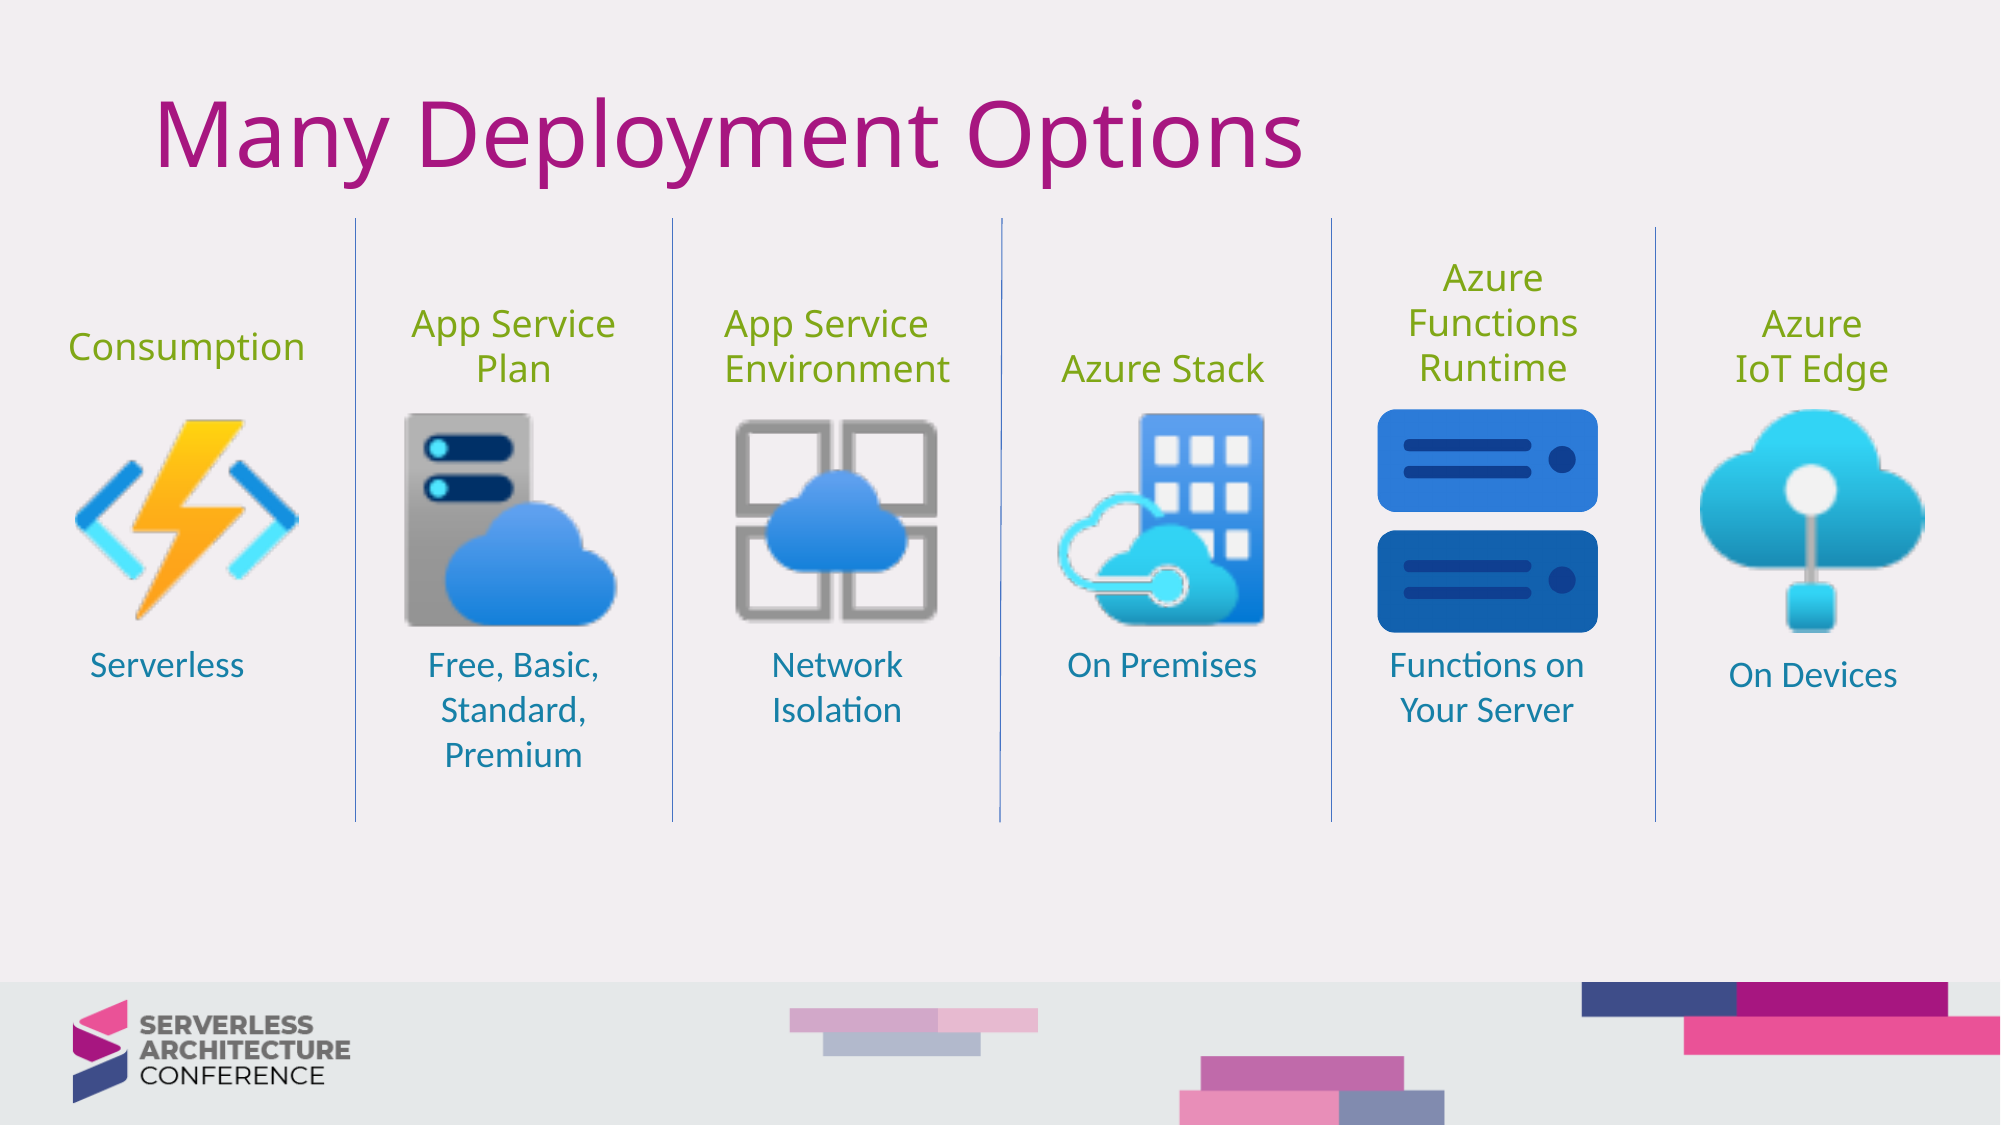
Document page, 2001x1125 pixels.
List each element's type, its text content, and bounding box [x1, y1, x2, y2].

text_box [1655, 226, 1944, 823]
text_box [355, 218, 652, 823]
picture [0, 0, 2001, 1125]
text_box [672, 218, 977, 823]
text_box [37, 315, 338, 693]
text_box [999, 218, 1297, 823]
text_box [1331, 218, 1618, 823]
title Many Deployment Options [137, 29, 1863, 247]
